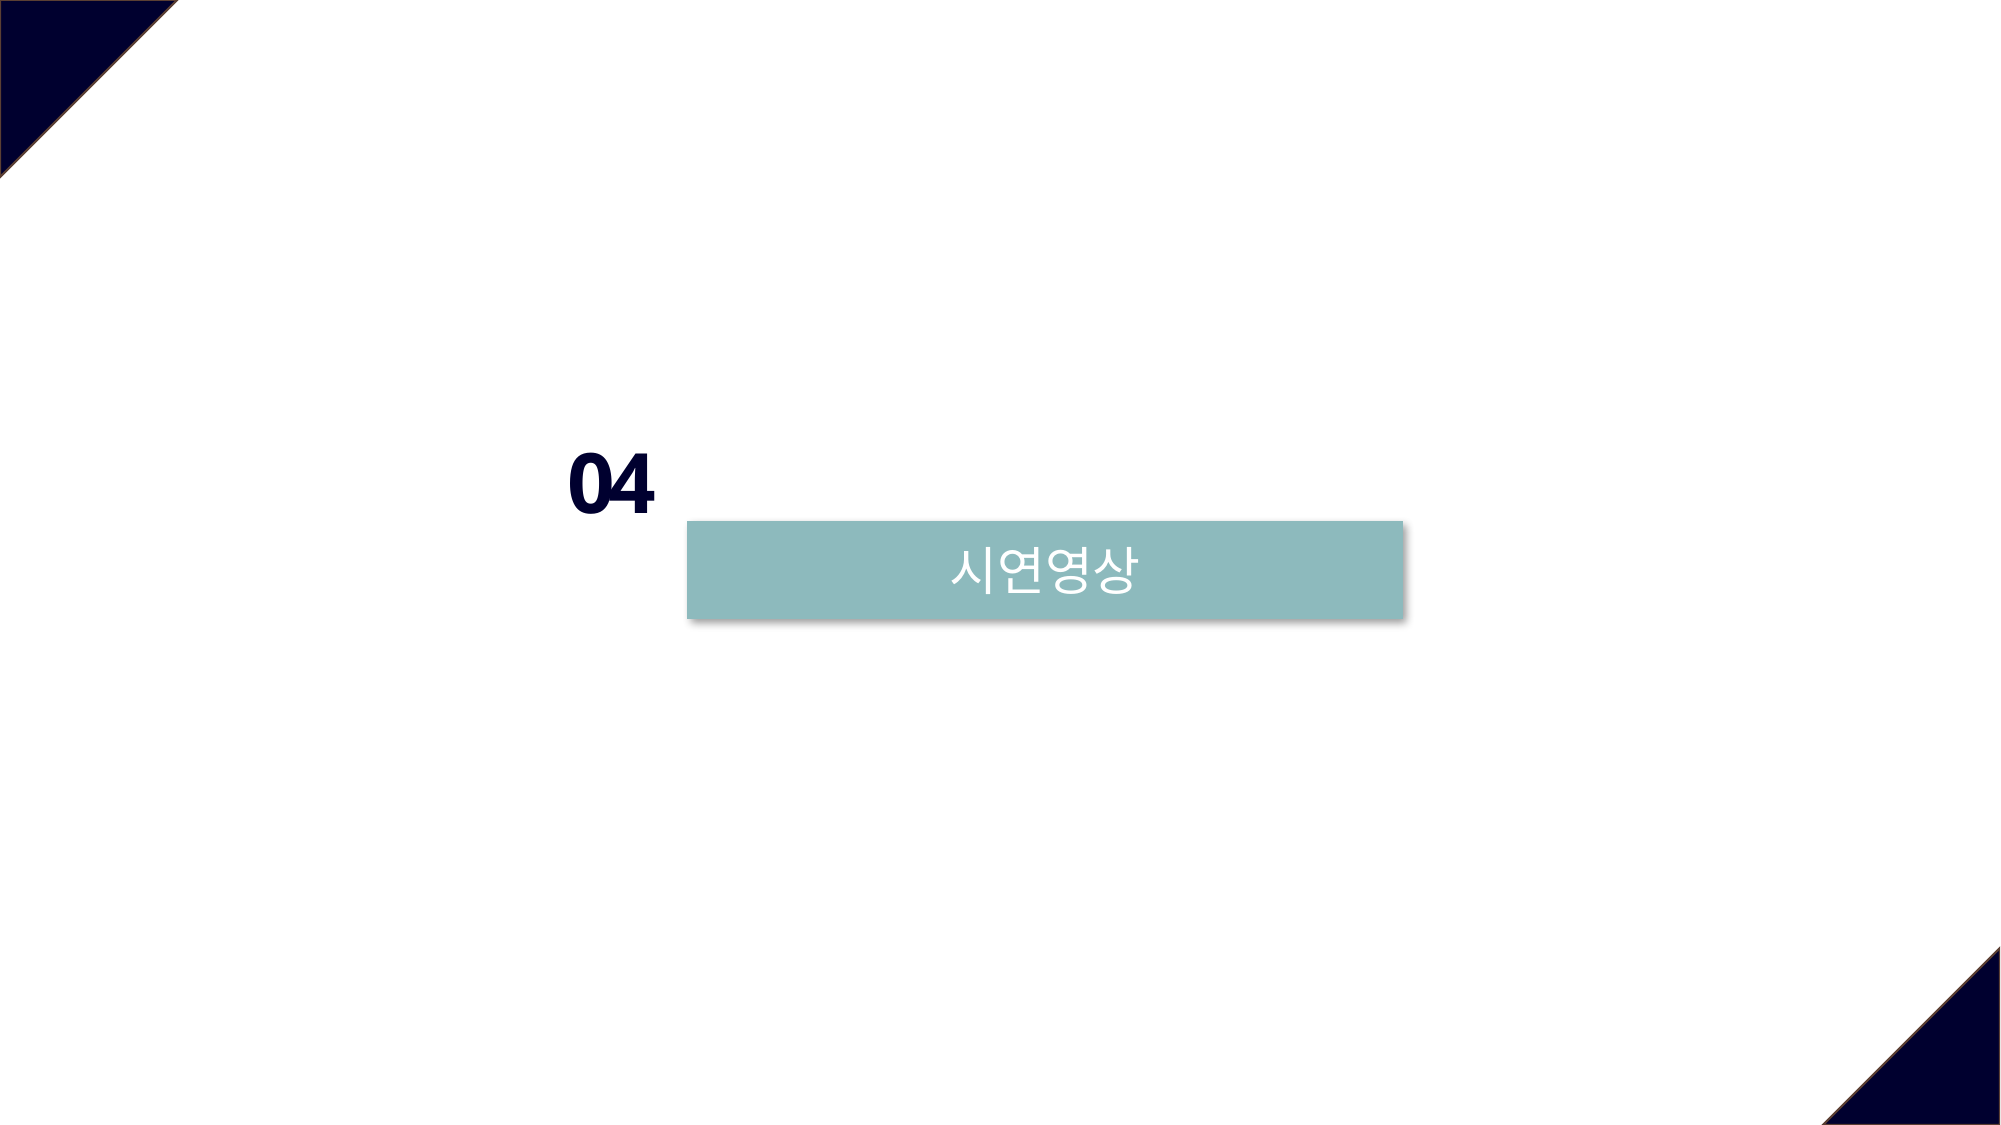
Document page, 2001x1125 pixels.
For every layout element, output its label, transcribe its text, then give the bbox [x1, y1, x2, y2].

text_box 시연영상 [687, 521, 1403, 619]
text_box 04 [552, 423, 671, 538]
